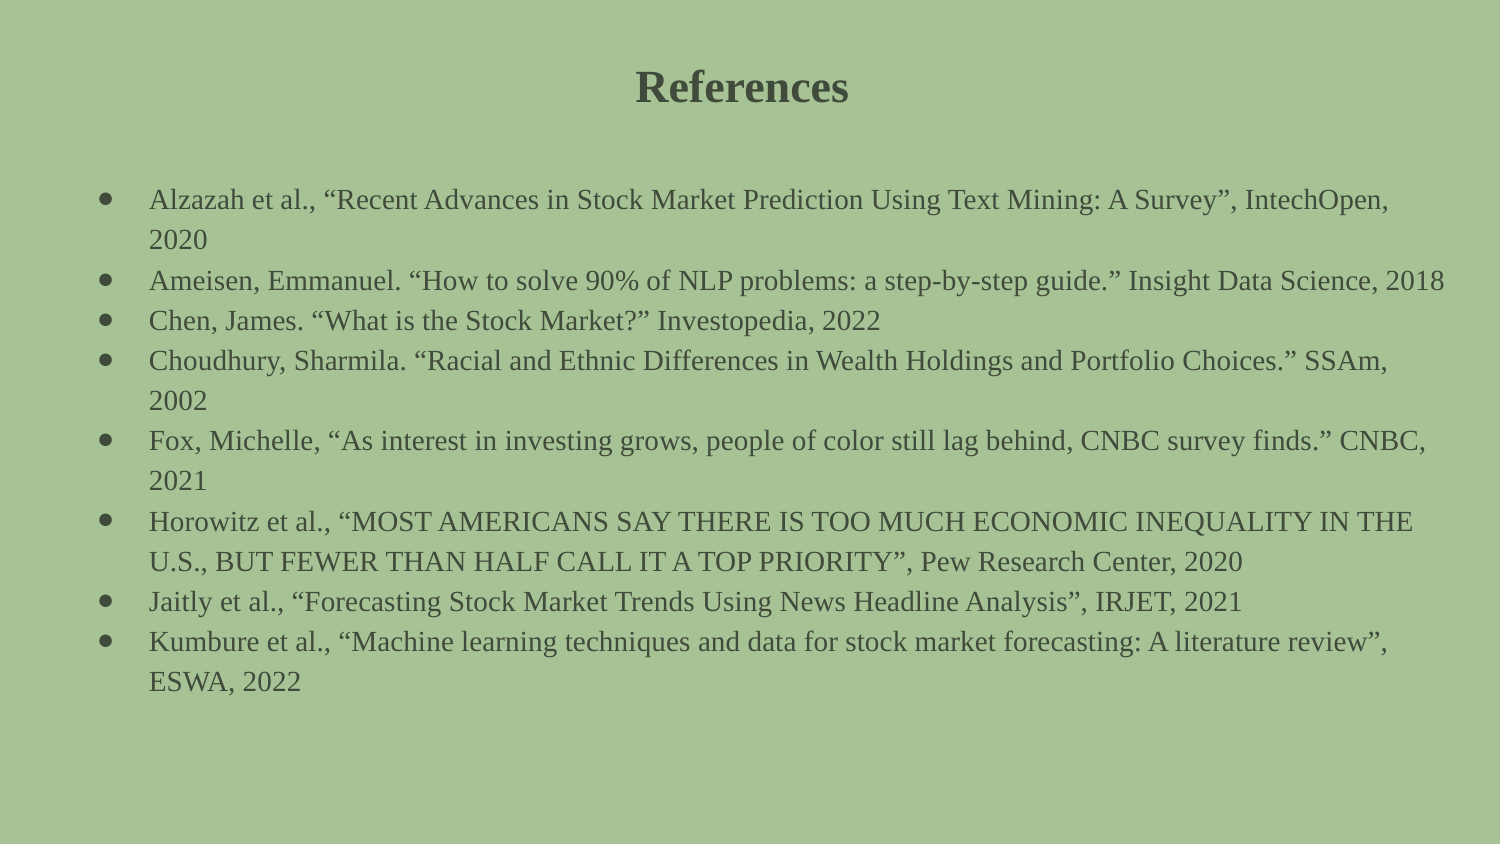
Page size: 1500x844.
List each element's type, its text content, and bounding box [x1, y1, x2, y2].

text_box Alzazah et al., “Recent Advances in Stock Market Prediction Using Text Mining: A Survey”, IntechOpen, 2020 Ameisen, Emmanuel. “How to solve 90% of NLP problems: a step-by-step guide.” Insight Data Science, 2018 Chen, James. “What is the Stock Market?” Investopedia, 2022 Choudhury, Sharmila. “Racial and Ethnic Differences in Wealth Holdings and Portfolio Choices.” SSAm, 2002 Fox, Michelle, “As interest in investing grows, people of color still lag behind, CNBC survey finds.” CNBC, 2021 Horowitz et al., “MOST AMERICANS SAY THERE IS TOO MUCH ECONOMIC INEQUALITY IN THE U.S., BUT FEWER THAN HALF CALL IT A TOP PRIORITY”, Pew Research Center, 2020 Jaitly et al., “Forecasting Stock Market Trends Using News Headline Analysis”, IRJET, 2021 Kumbure et al., “Machine learning techniques and data for stock market forecasting: A literature review”, ESWA, 2022 [58, 160, 1468, 713]
title References [0, 49, 1485, 127]
